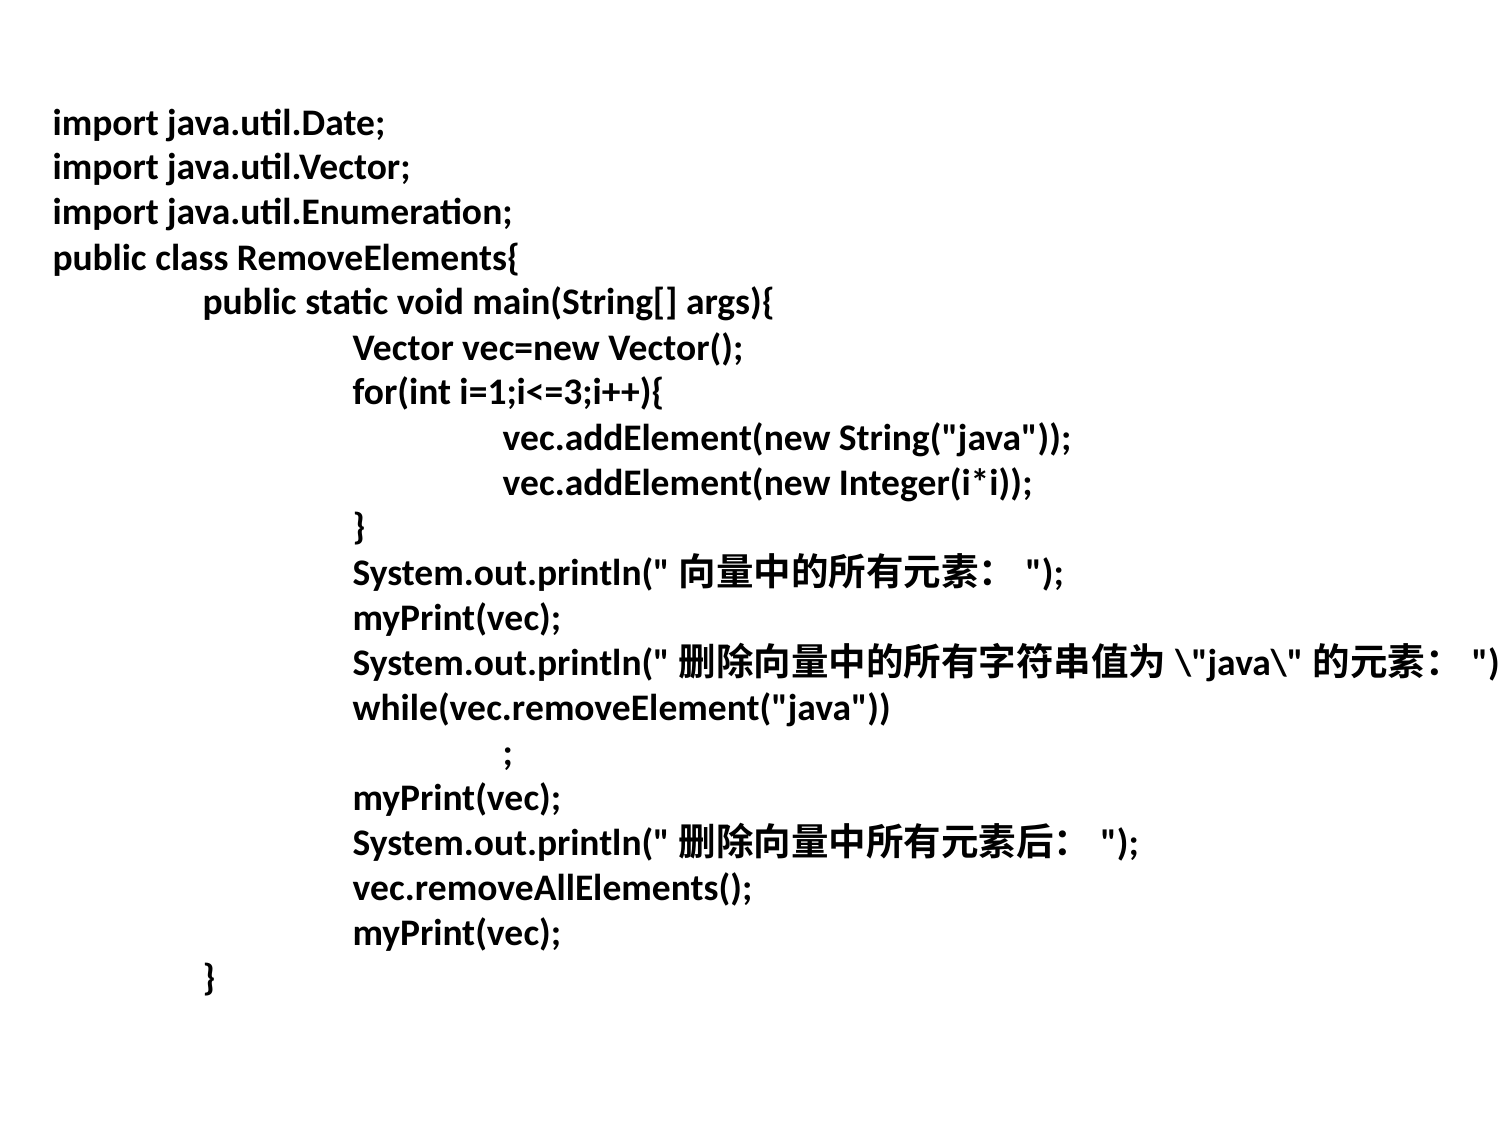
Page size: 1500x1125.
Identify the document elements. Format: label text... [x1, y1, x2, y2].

text_box import java.util.Date; import java.util.Vector; import java.util.Enumeration; public class RemoveElements{ public static void main(String[] args){ Vector vec=new Vector(); for(int i=1;i<=3;i++){ vec.addElement(new String("java")); vec.addElement(new Integer(i*i)); } System.out.println("向量中的所有元素："); myPrint(vec); System.out.println("删除向量中的所有字符串值为\"java\"的元素："); while(vec.removeElement("java")) ; myPrint(vec); System.out.println("删除向量中所有元素后："); vec.removeAllElements(); myPrint(vec); } [37, 90, 1500, 1005]
